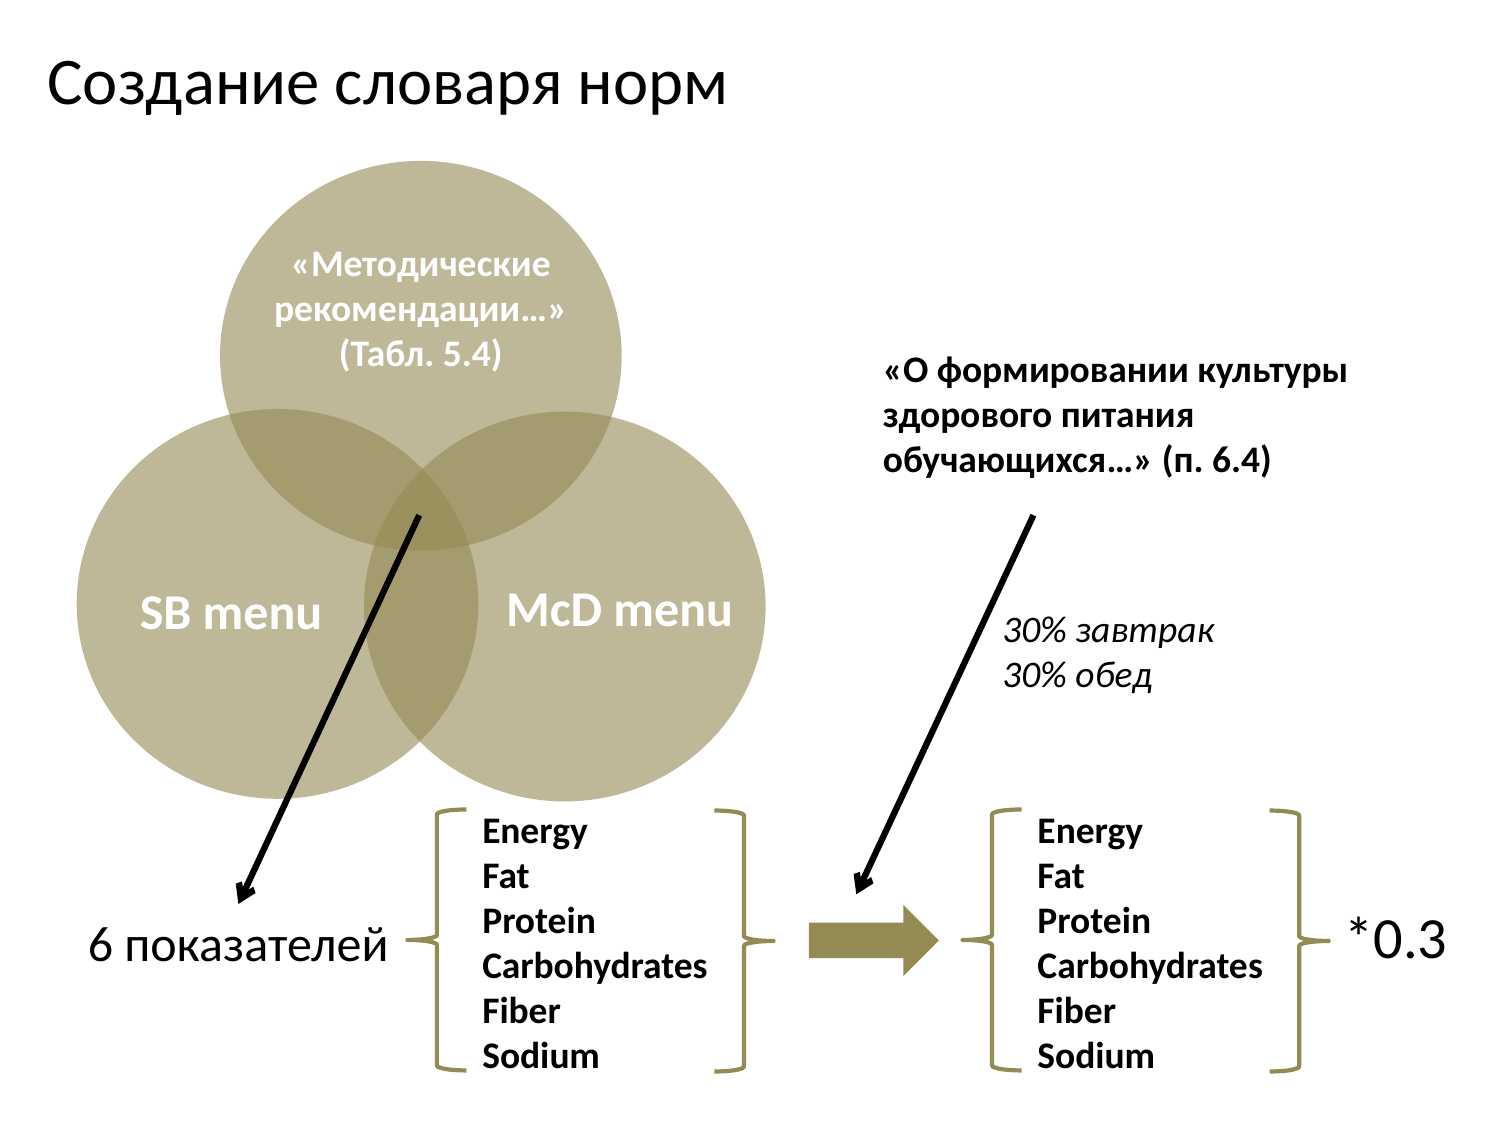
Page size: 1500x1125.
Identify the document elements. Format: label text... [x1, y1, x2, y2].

text_box *0.3 [1334, 893, 1463, 978]
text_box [76, 160, 766, 802]
text_box 6 показателей [73, 903, 402, 979]
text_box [238, 514, 420, 905]
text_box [855, 514, 1034, 895]
text_box [806, 903, 942, 978]
text_box Создание словаря норм [32, 30, 745, 126]
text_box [407, 798, 774, 1087]
text_box 30% завтрак 30% обед [1038, 597, 1230, 703]
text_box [962, 798, 1330, 1087]
text_box «О формировании культуры здорового питания обучающихся…» (п. 6.4) [868, 338, 1376, 488]
